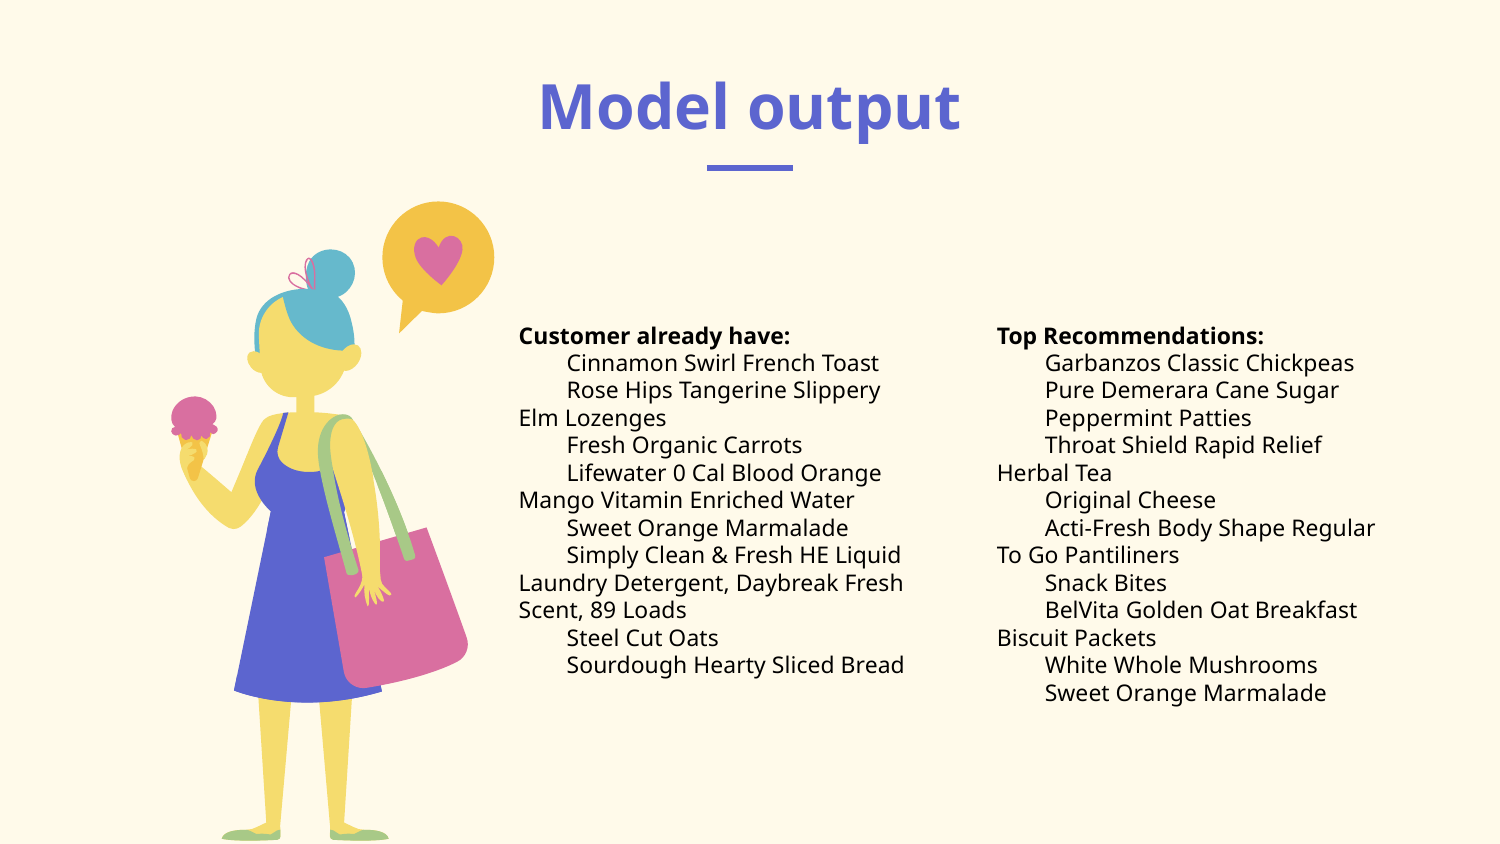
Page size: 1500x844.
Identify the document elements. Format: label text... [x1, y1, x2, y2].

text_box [170, 201, 495, 841]
text_box Customer already have: Cinnamon Swirl French Toast Rose Hips Tangerine Slippery Elm Lozenges Fresh Organic Carrots Lifewater 0 Cal Blood Orange Mango Vitamin Enriched Water Sweet Orange Marmalade Simply Clean & Fresh HE Liquid Laundry Detergent, Daybreak Fresh Scent, 89 Loads Steel Cut Oats Sourdough Hearty Sliced Bread [503, 306, 930, 589]
text_box Top Recommendations: Garbanzos Classic Chickpeas Pure Demerara Cane Sugar Peppermint Patties Throat Shield Rapid Relief Herbal Tea Original Cheese Acti-Fresh Body Shape Regular To Go Pantiliners Snack Bites BelVita Golden Oat Breakfast Biscuit Packets White Whole Mushrooms Sweet Orange Marmalade [981, 306, 1408, 589]
title Model output [130, 33, 1370, 157]
